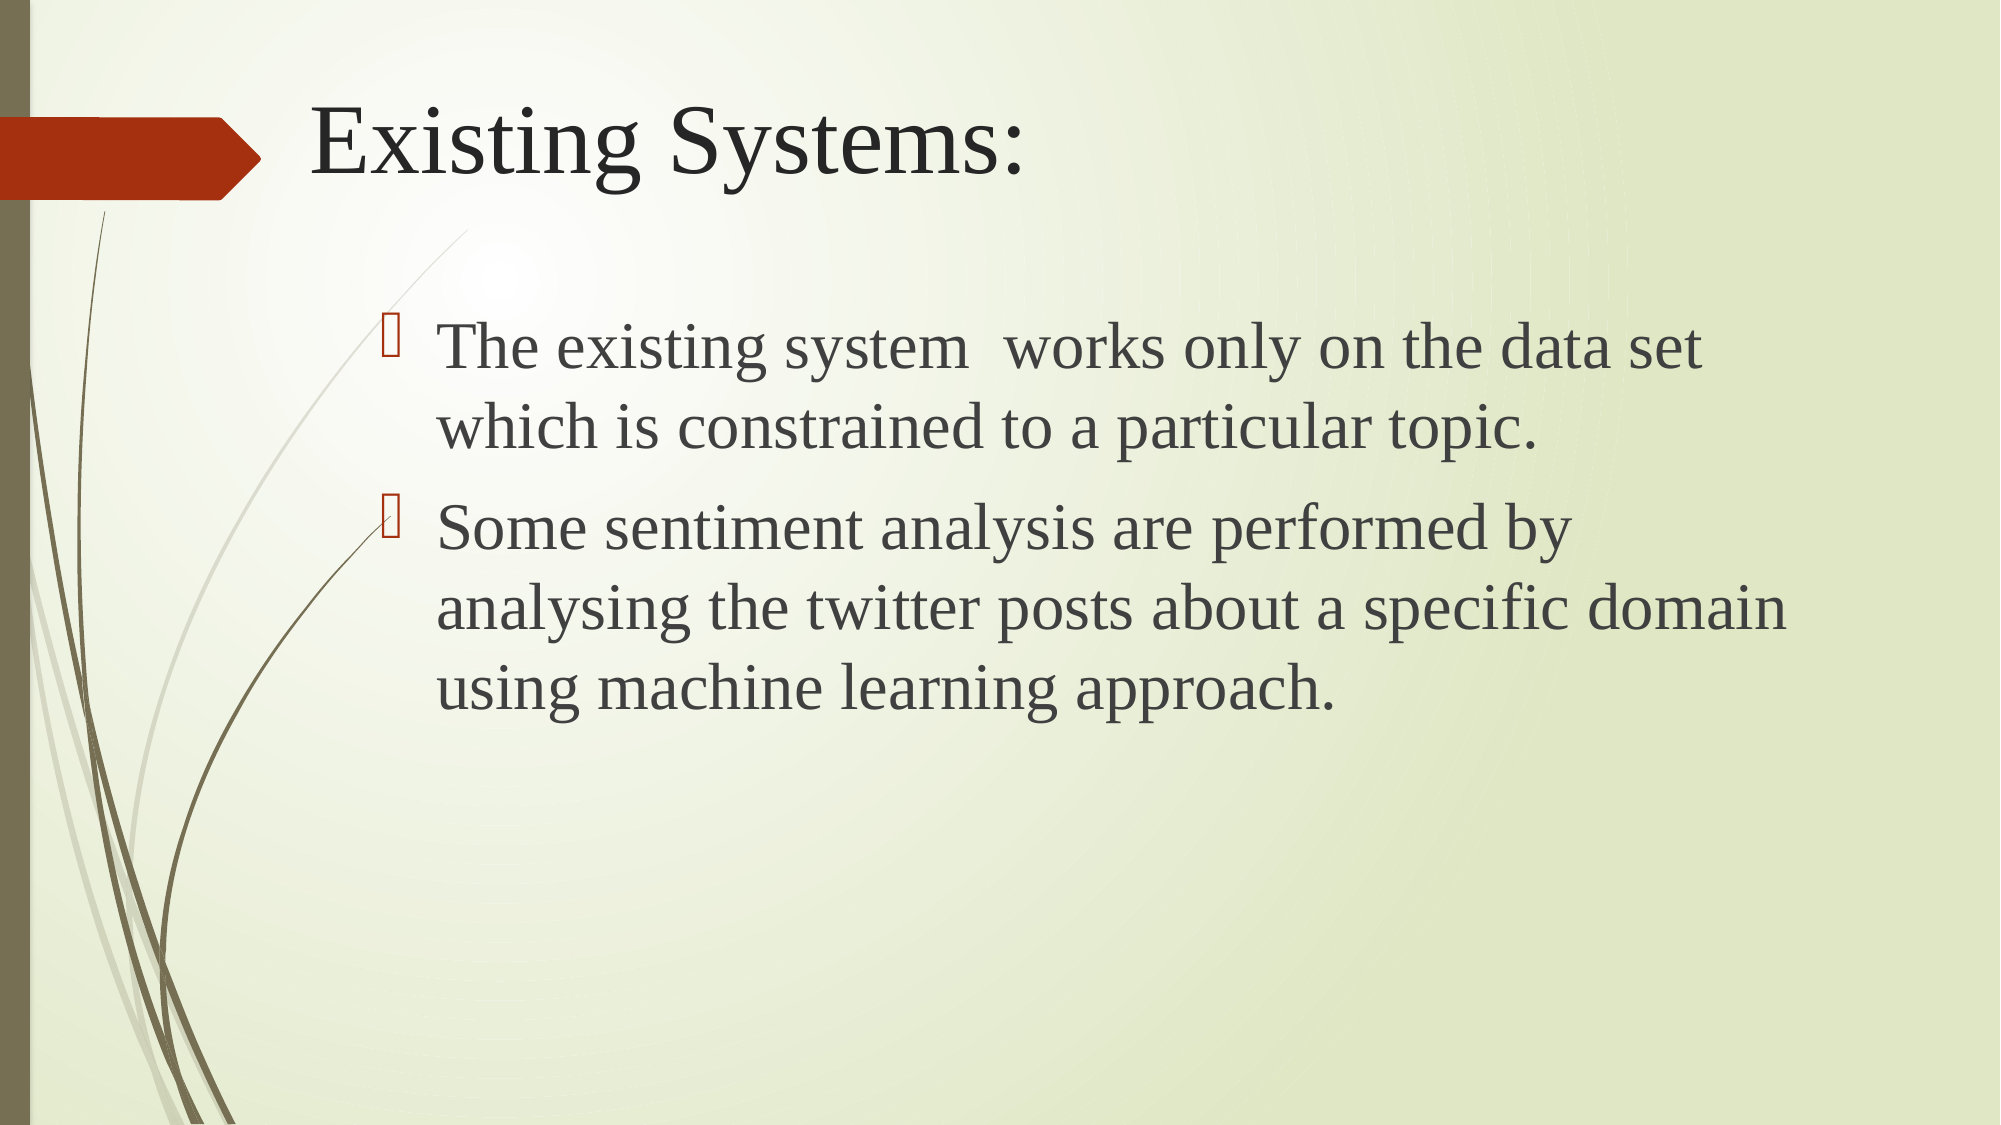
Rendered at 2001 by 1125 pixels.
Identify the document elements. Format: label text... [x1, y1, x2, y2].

title Existing Systems: [294, 66, 1757, 277]
list The existing system works only on the data set which is constrained to a particular topic. Some sentiment analysis are performed by analysing the twitter posts about a specific domain using machine learning approach. [364, 294, 1828, 914]
